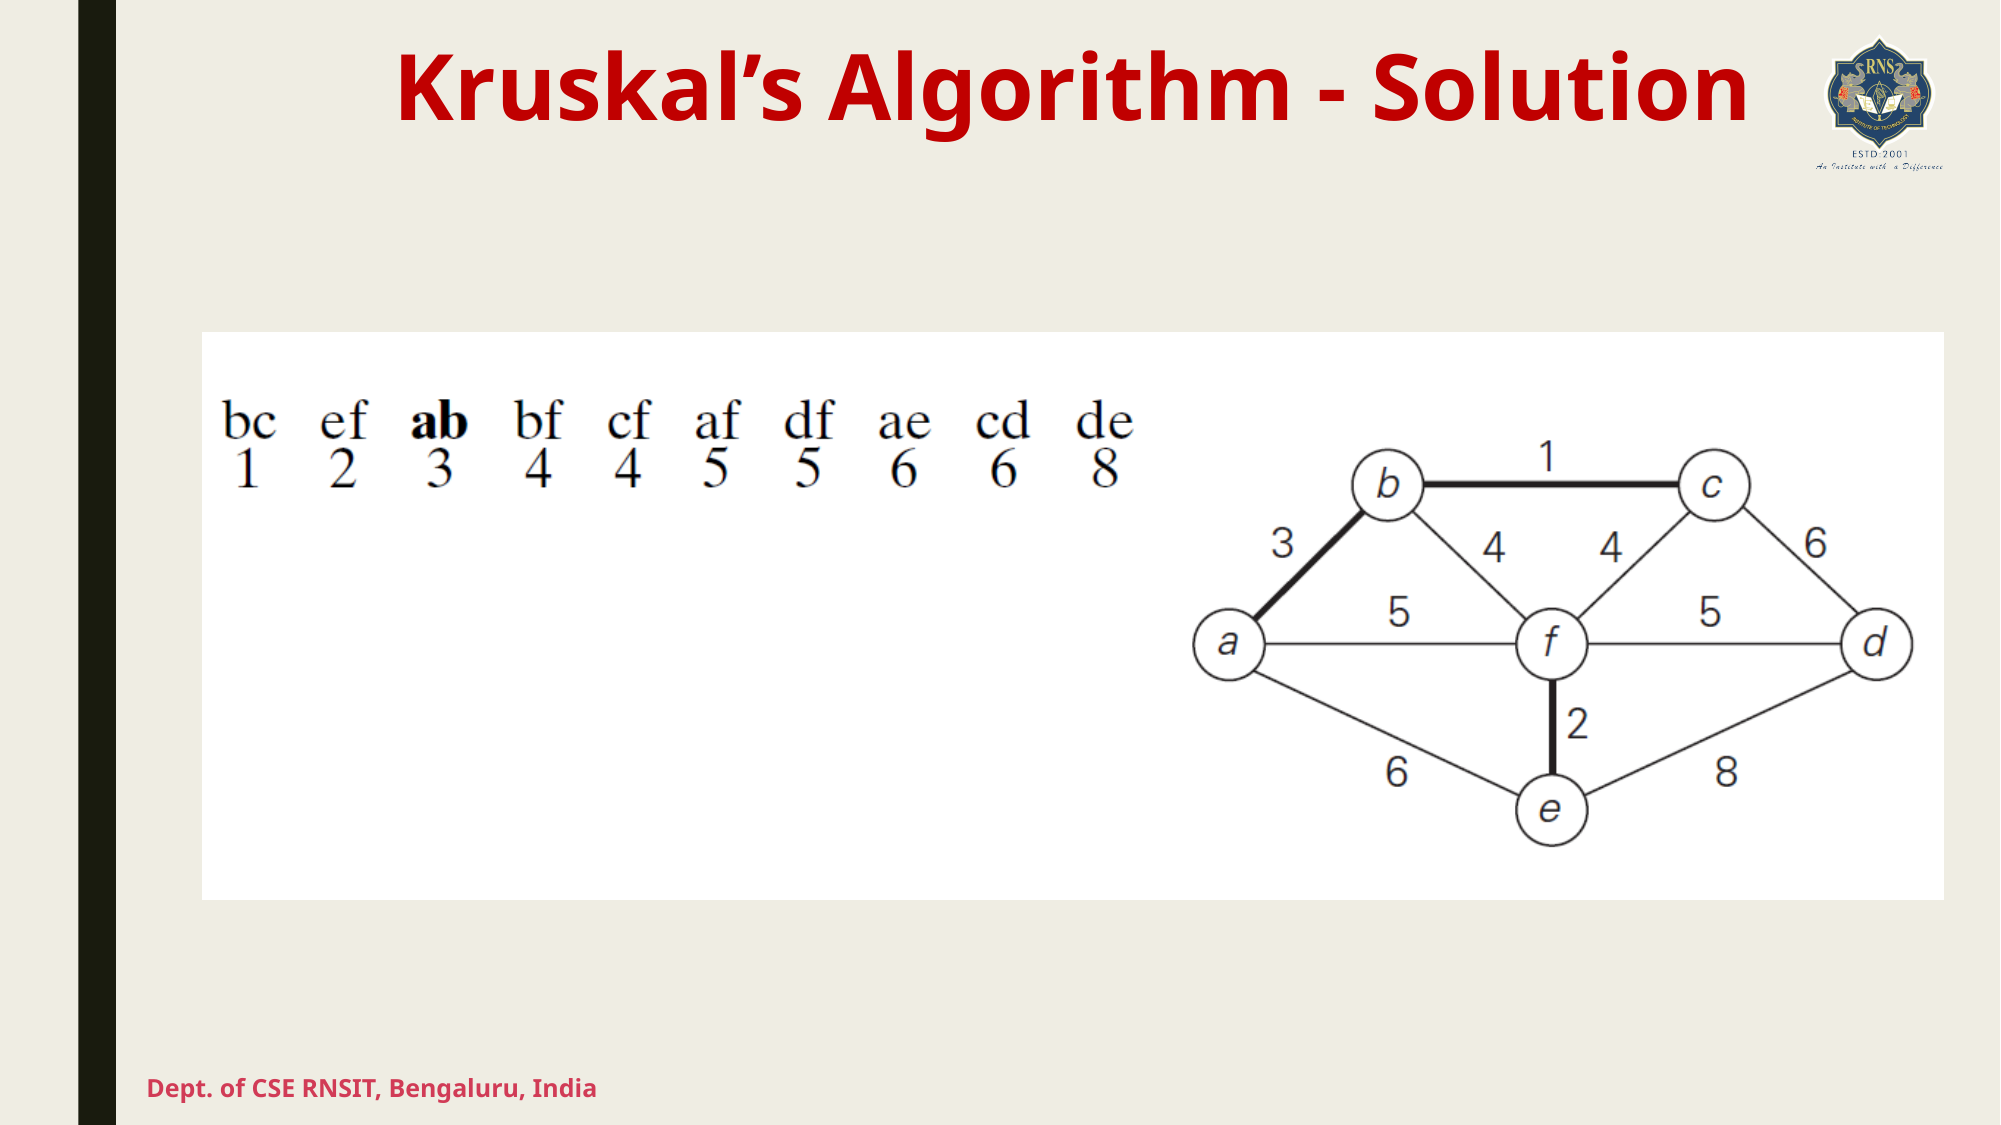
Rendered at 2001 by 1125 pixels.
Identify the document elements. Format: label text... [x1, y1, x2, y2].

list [202, 332, 1944, 900]
title Kruskal’s Algorithm - Solution [202, 34, 1944, 167]
footer Dept. of CSE RNSIT, Bengaluru, India [131, 1056, 1162, 1124]
picture [1816, 167, 1944, 172]
